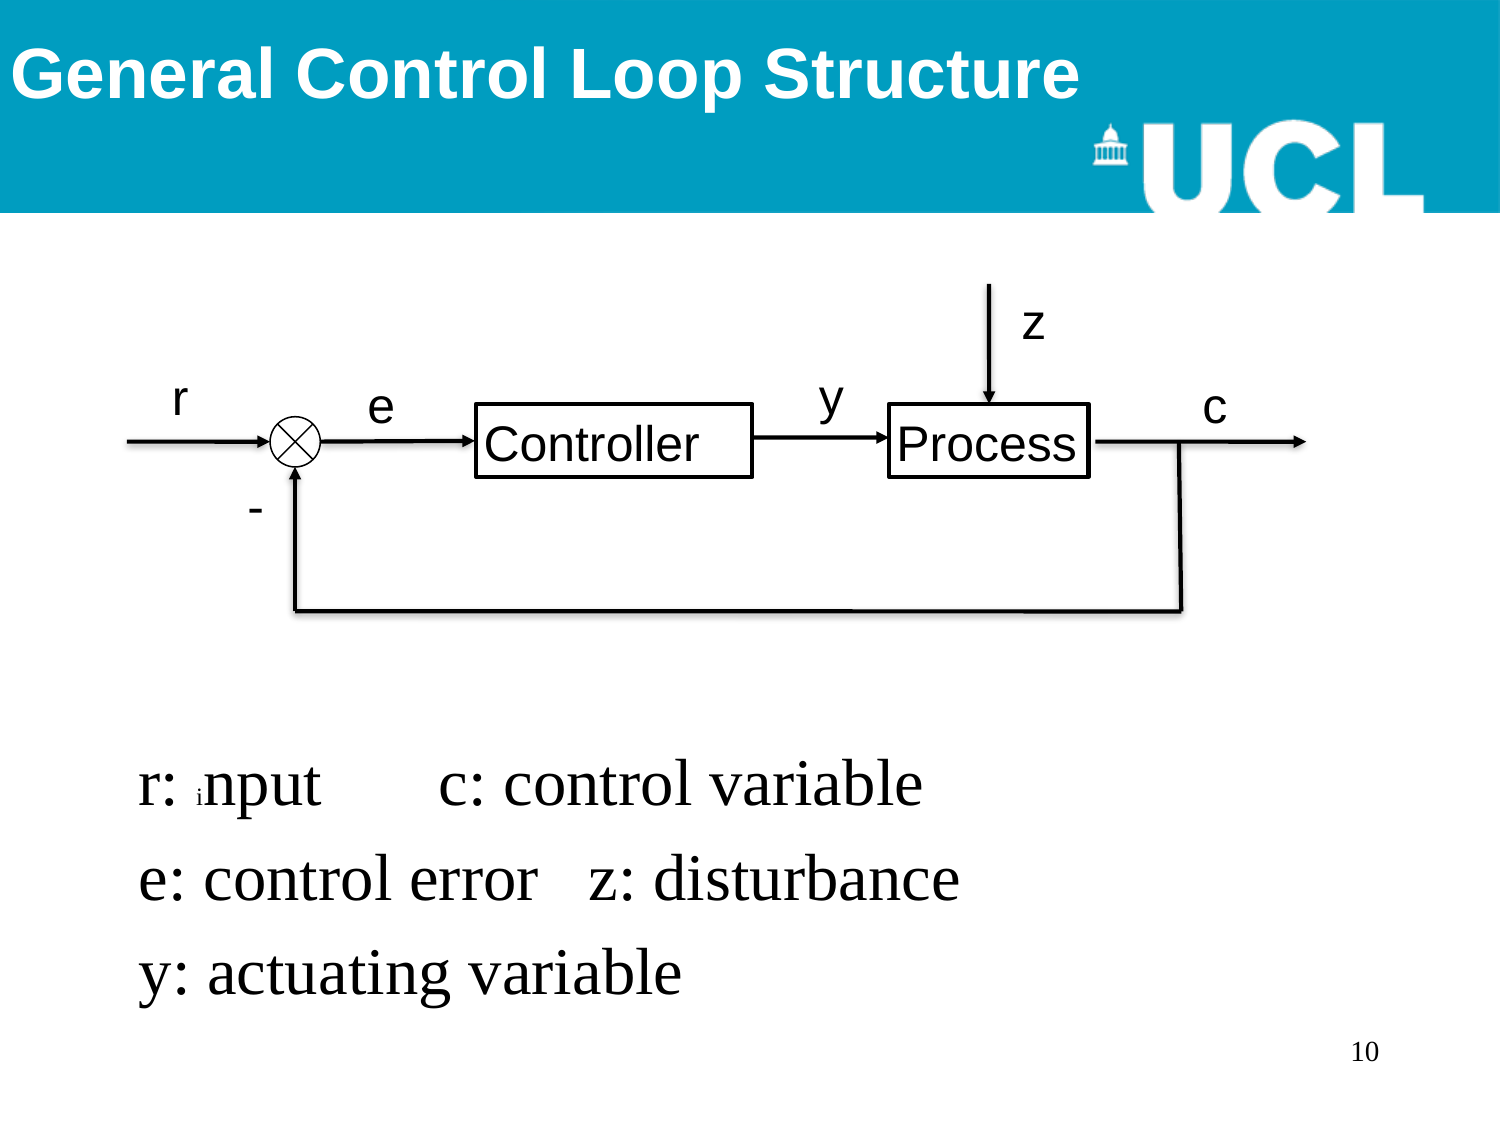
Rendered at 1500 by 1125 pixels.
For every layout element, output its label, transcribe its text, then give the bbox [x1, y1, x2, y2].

text_box [288, 468, 302, 612]
text_box y [811, 356, 854, 432]
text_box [269, 416, 321, 468]
text_box z [1013, 281, 1057, 357]
text_box c [1194, 365, 1237, 441]
text_box [753, 431, 888, 444]
text_box r [164, 357, 199, 433]
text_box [888, 403, 1089, 478]
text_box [475, 403, 753, 478]
text_box e [359, 365, 405, 441]
picture [1256, 208, 1331, 213]
text_box 10 [1074, 1024, 1388, 1075]
title General Control Loop Structure [2, 18, 1345, 208]
text_box - [239, 466, 274, 542]
picture [0, 0, 1497, 213]
text_box [126, 435, 269, 448]
list r: input c: control variable e: control error z: disturbance y: actuating variable [130, 730, 1407, 1062]
text_box [1179, 435, 1307, 448]
text_box [982, 283, 996, 403]
text_box [321, 434, 475, 448]
